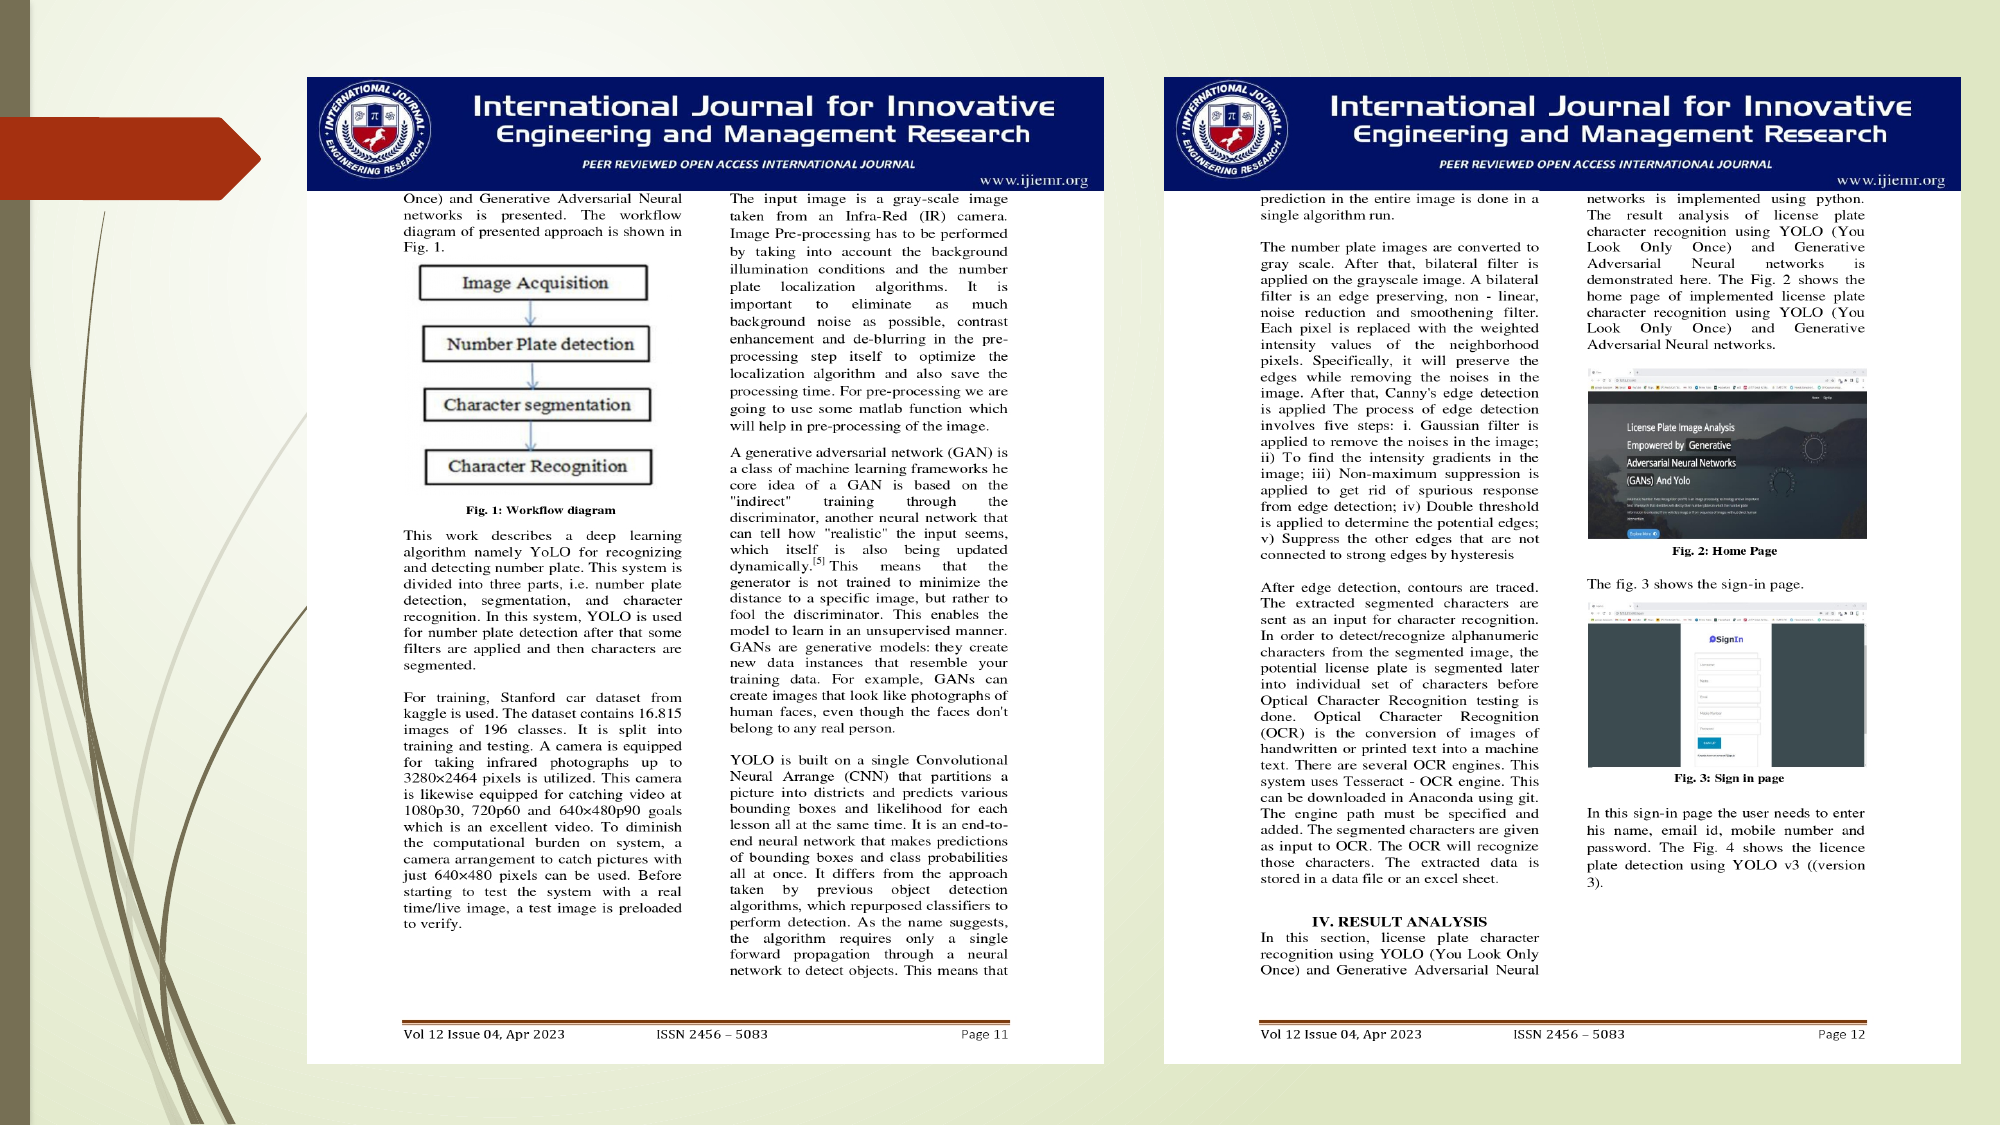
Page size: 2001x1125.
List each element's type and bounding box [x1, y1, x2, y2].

picture [307, 77, 1104, 1064]
picture [1164, 77, 1961, 1064]
